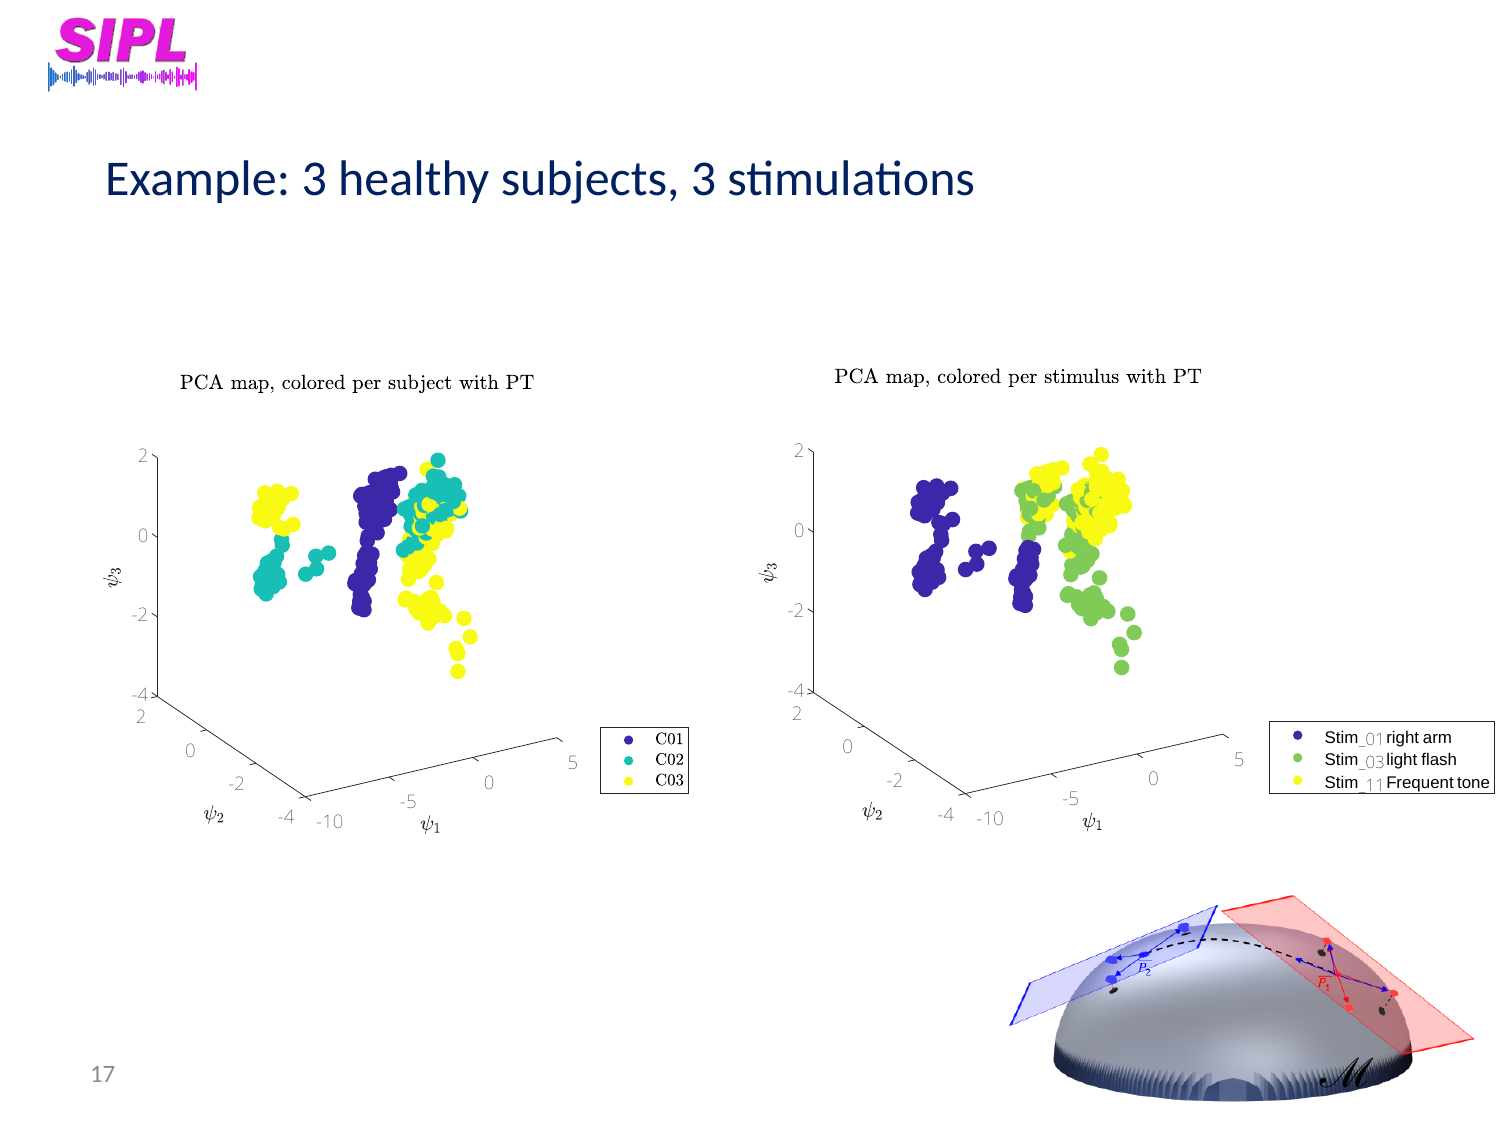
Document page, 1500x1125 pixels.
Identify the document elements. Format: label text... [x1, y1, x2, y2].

text_box Example: 3 healthy subjects, 3 stimulations [90, 137, 1400, 213]
slide_number 17 [75, 1042, 425, 1103]
picture [89, 362, 740, 850]
picture [987, 872, 1500, 1124]
picture [37, 12, 203, 94]
picture [744, 355, 1500, 847]
